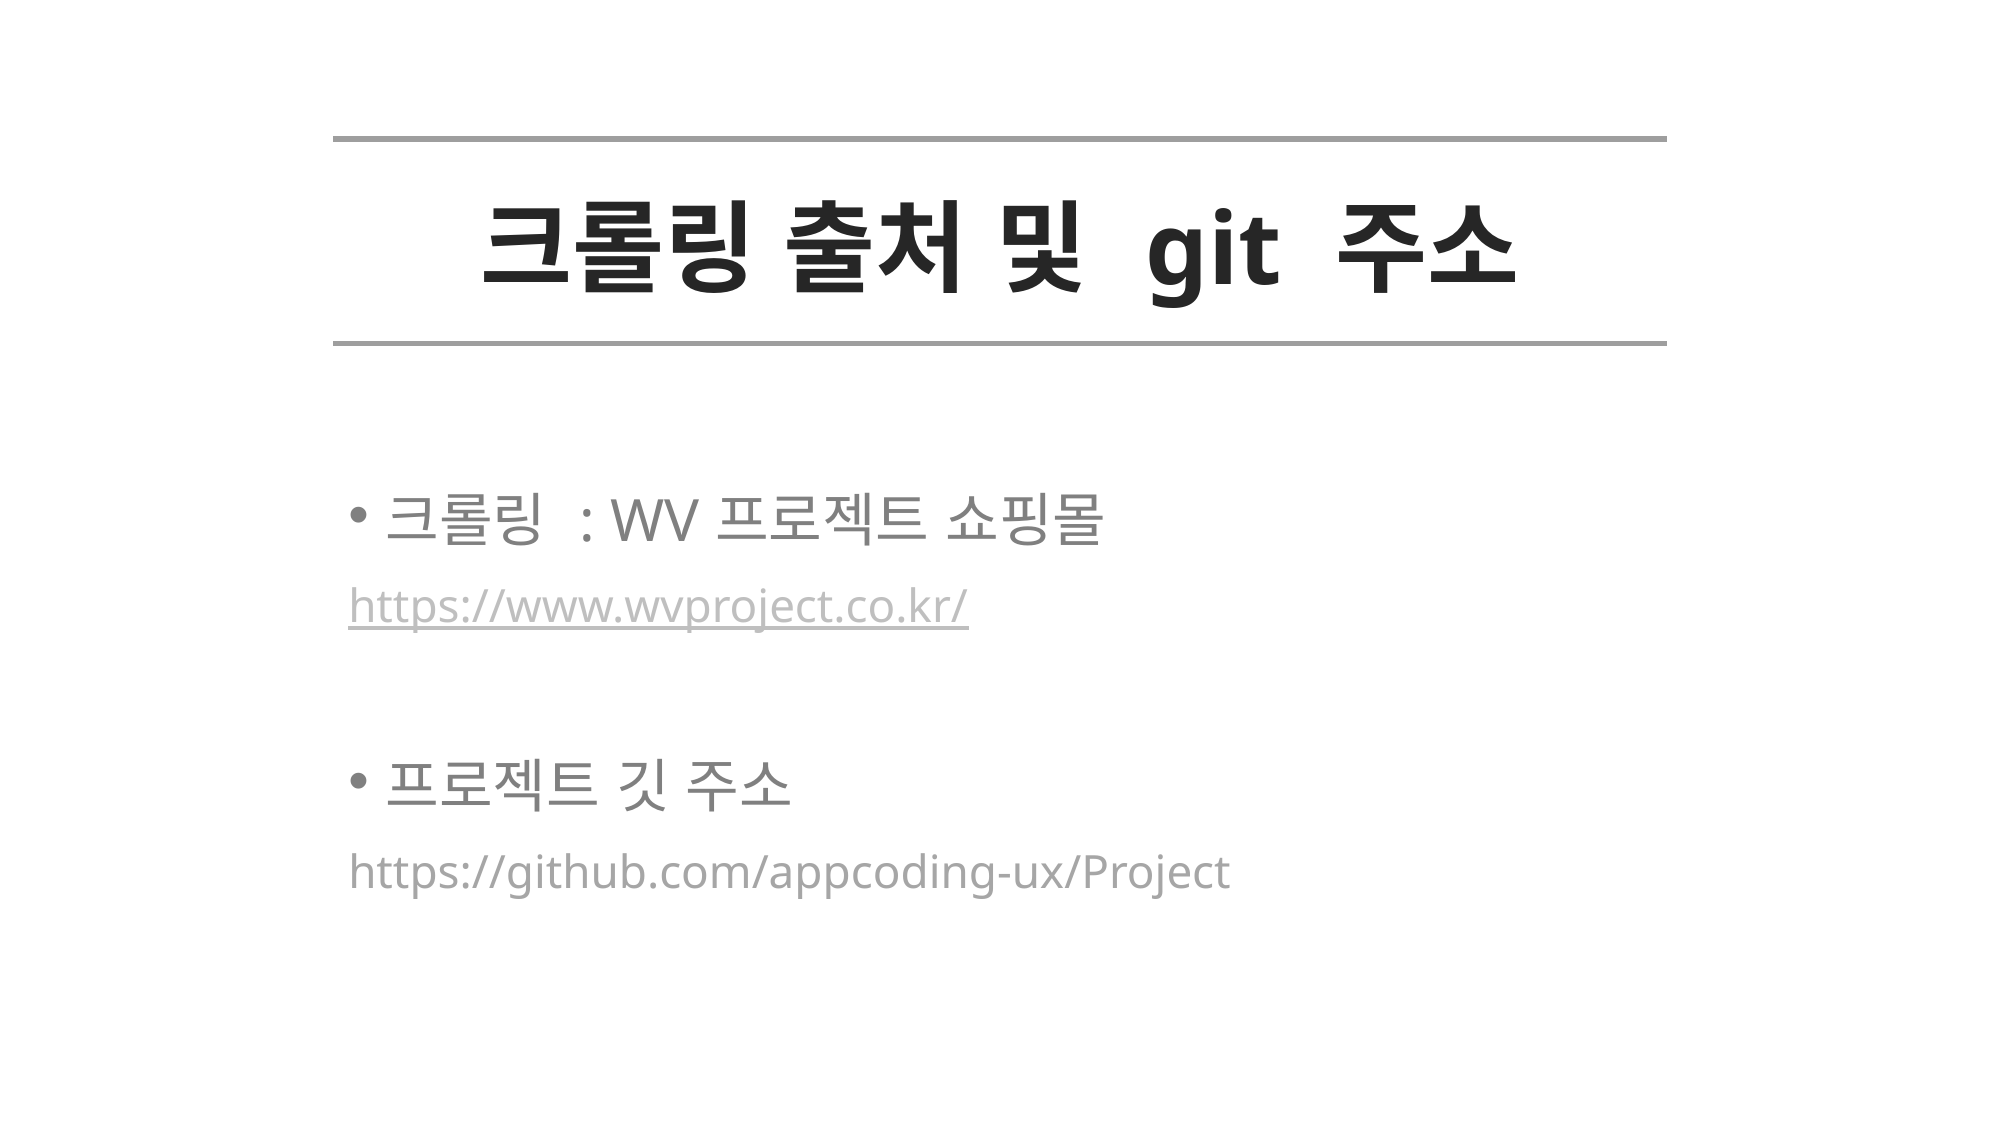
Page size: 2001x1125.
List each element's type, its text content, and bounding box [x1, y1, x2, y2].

table_header 크롤링 출처 및 git 주소 [333, 142, 1667, 341]
list 크롤링 : WV프로젝트 쇼핑몰 https://www.wvproject.co.kr/ 프로젝트 깃 주소 https://github.com/appcoding-ux/Project [333, 473, 1586, 973]
